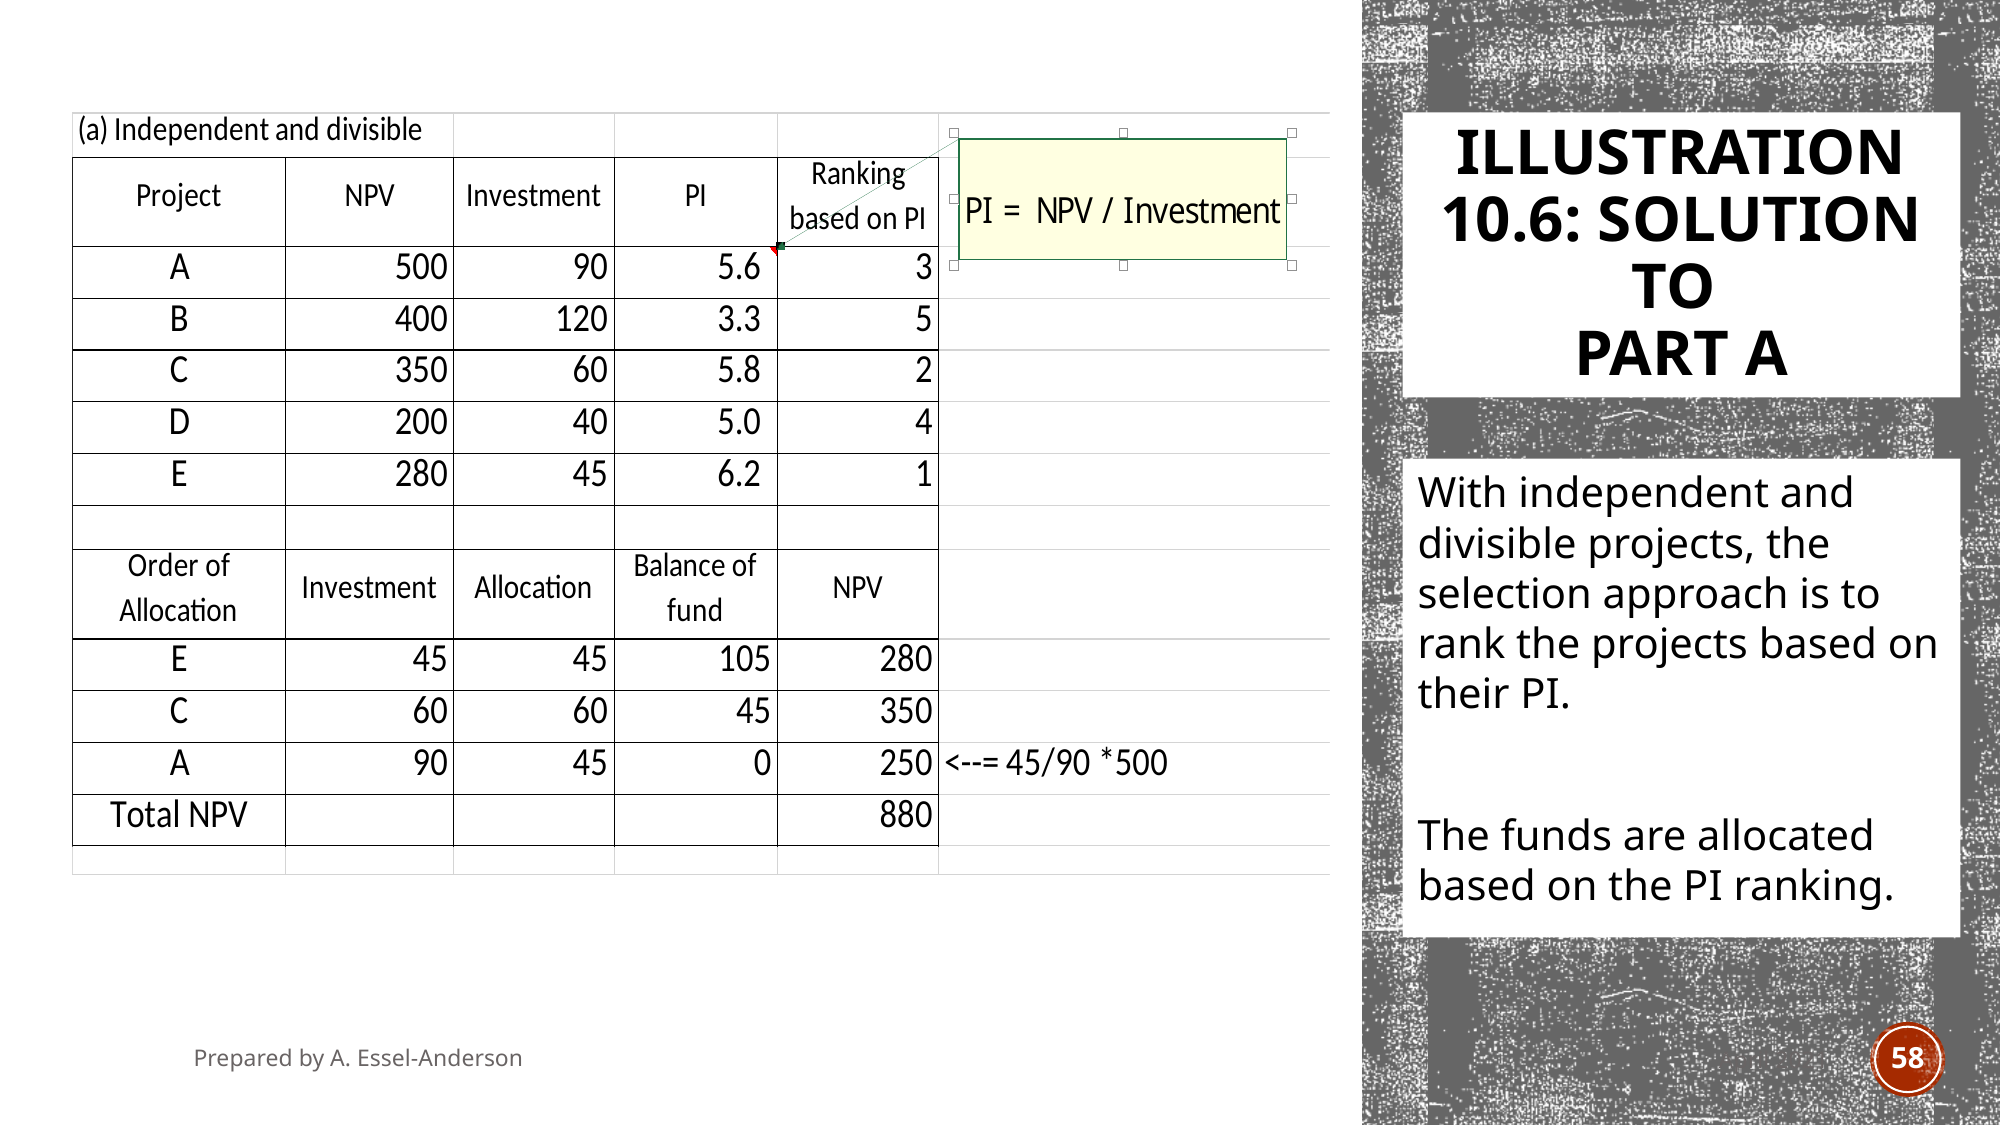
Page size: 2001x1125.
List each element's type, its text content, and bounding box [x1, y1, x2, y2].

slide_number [1306, 1028, 1844, 1089]
list Dependency and mutual exclusion Ranking problems Multiple internal rate of return Capital rationing [1362, 0, 2000, 1125]
slide_number 58 [1855, 1028, 1961, 1089]
list With independent and divisible projects, the selection approach is to rank the projects based on their PI. The funds are allocated based on the PI ranking. [1402, 458, 1961, 938]
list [75, 115, 1329, 873]
title Illustration 10.6: Solution to Part a [1402, 112, 1961, 398]
footer Prepared by A. Essel-Anderson [178, 1028, 1217, 1089]
